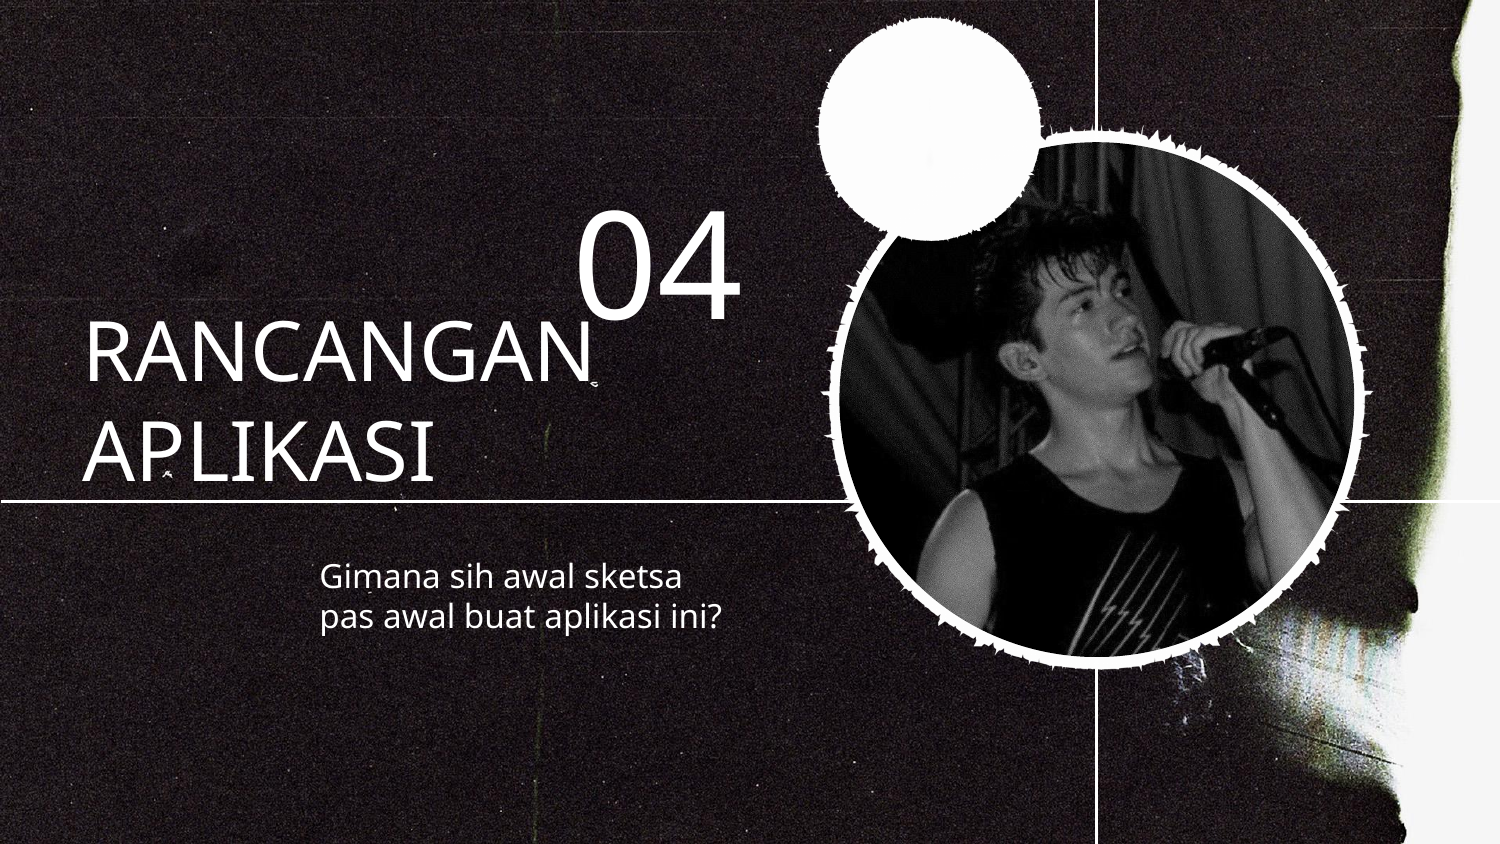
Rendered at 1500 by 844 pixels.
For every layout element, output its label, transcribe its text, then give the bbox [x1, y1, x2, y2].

picture [0, 0, 1500, 844]
title RANCANGAN APLIKASI [67, 328, 759, 468]
title 04 [535, 194, 759, 325]
subtitle Gimana sih awal sketsa pas awal buat aplikasi ini? [304, 540, 759, 650]
